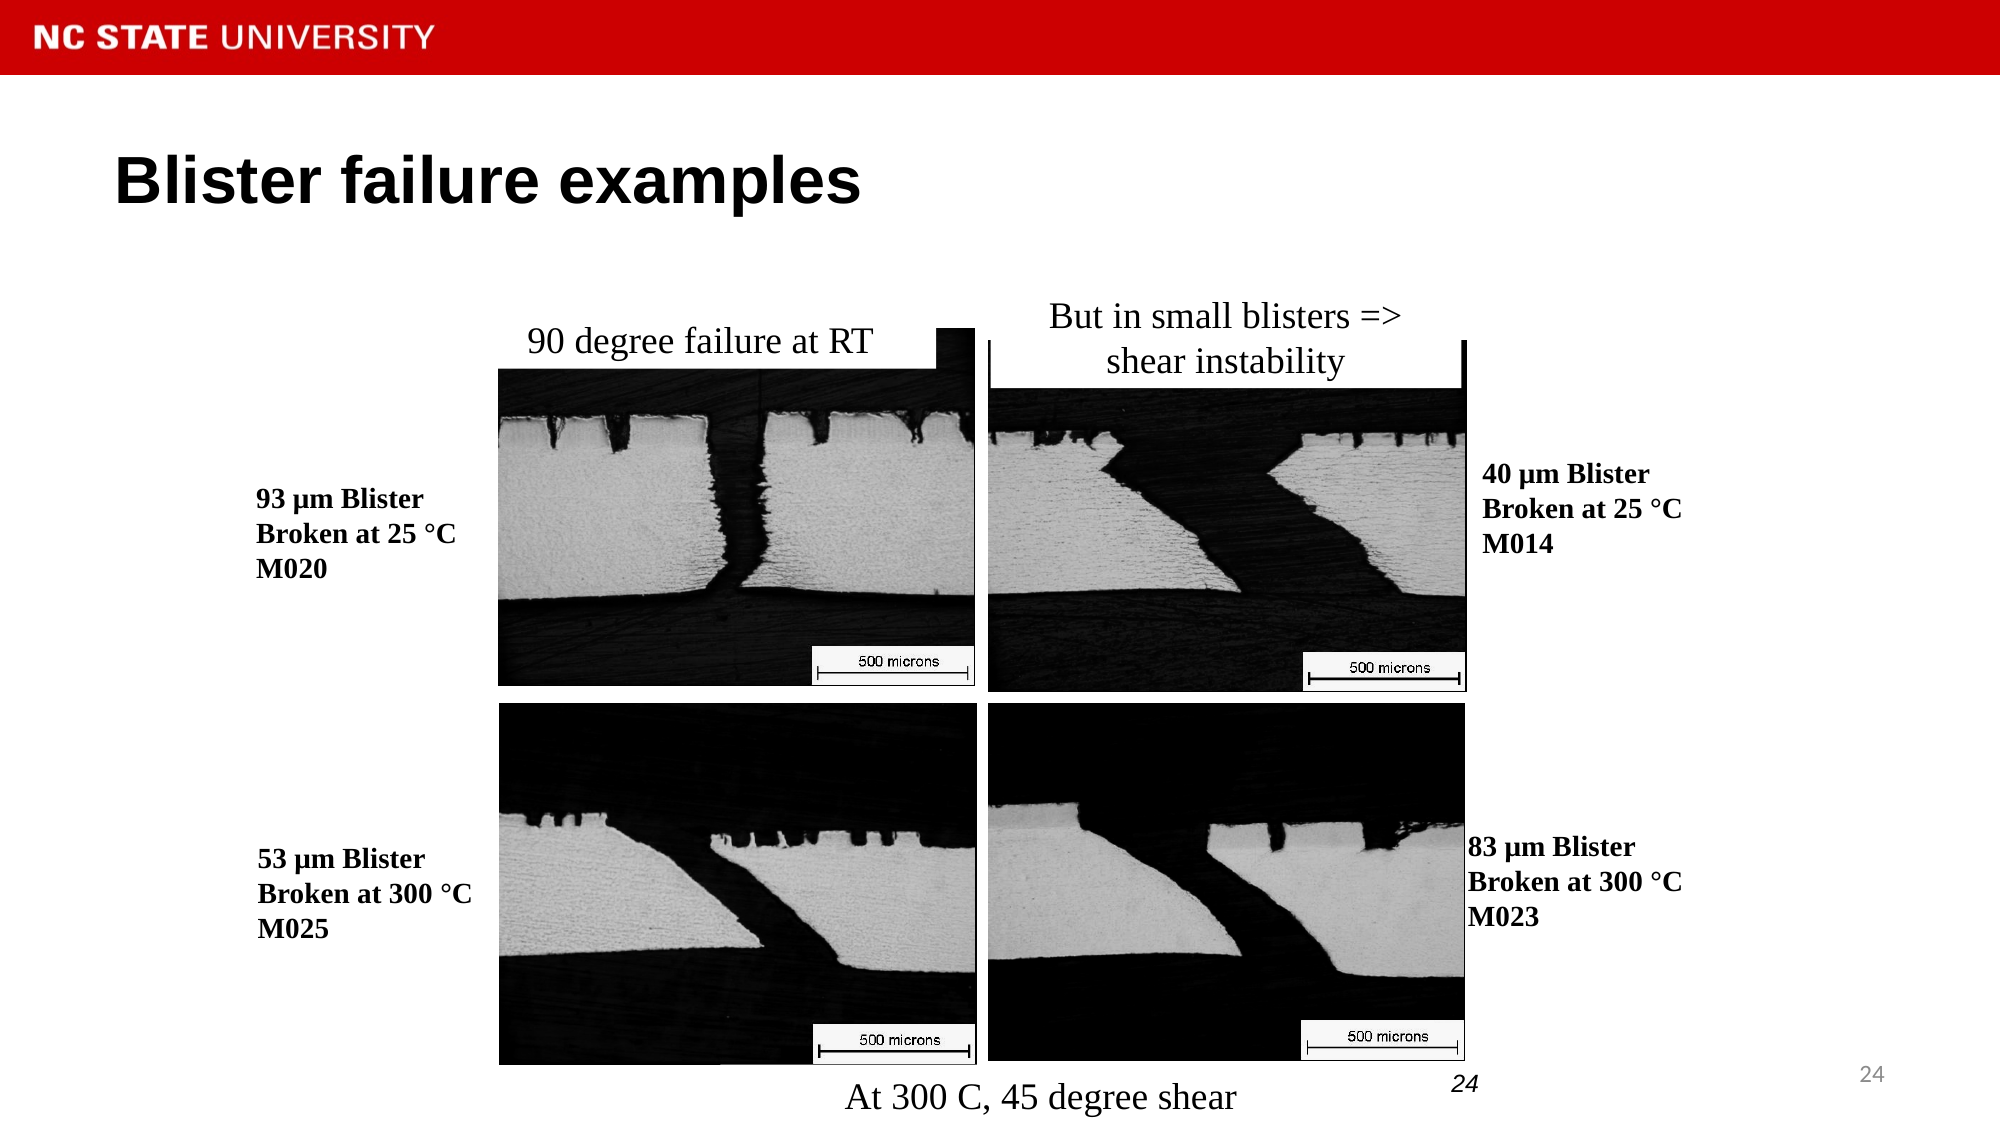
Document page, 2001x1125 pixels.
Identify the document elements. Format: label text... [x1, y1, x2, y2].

title Blister failure examples [99, 88, 1900, 265]
picture [988, 340, 1467, 693]
text_box 90 degree failure at RT [465, 308, 937, 369]
picture [498, 702, 978, 1065]
text_box 93 μm Blister Broken at 25 °C M020 [241, 471, 489, 592]
text_box 40 μm Blister Broken at 25 °C M014 [1471, 447, 1715, 567]
text_box At 300 C, 45 degree shear [720, 1066, 1362, 1125]
text_box But in small blisters => shear instability [990, 283, 1462, 338]
picture [987, 702, 1465, 1061]
text_box 83 μm Blister Broken at 300 °C M023 [1469, 819, 1710, 940]
picture [498, 327, 975, 686]
text_box 53 μm Blister Broken at 300 °C M025 [242, 831, 493, 952]
text_box 24 [1362, 1053, 1641, 1113]
slide_number 24 [1469, 1042, 1900, 1103]
picture [0, 0, 2000, 75]
